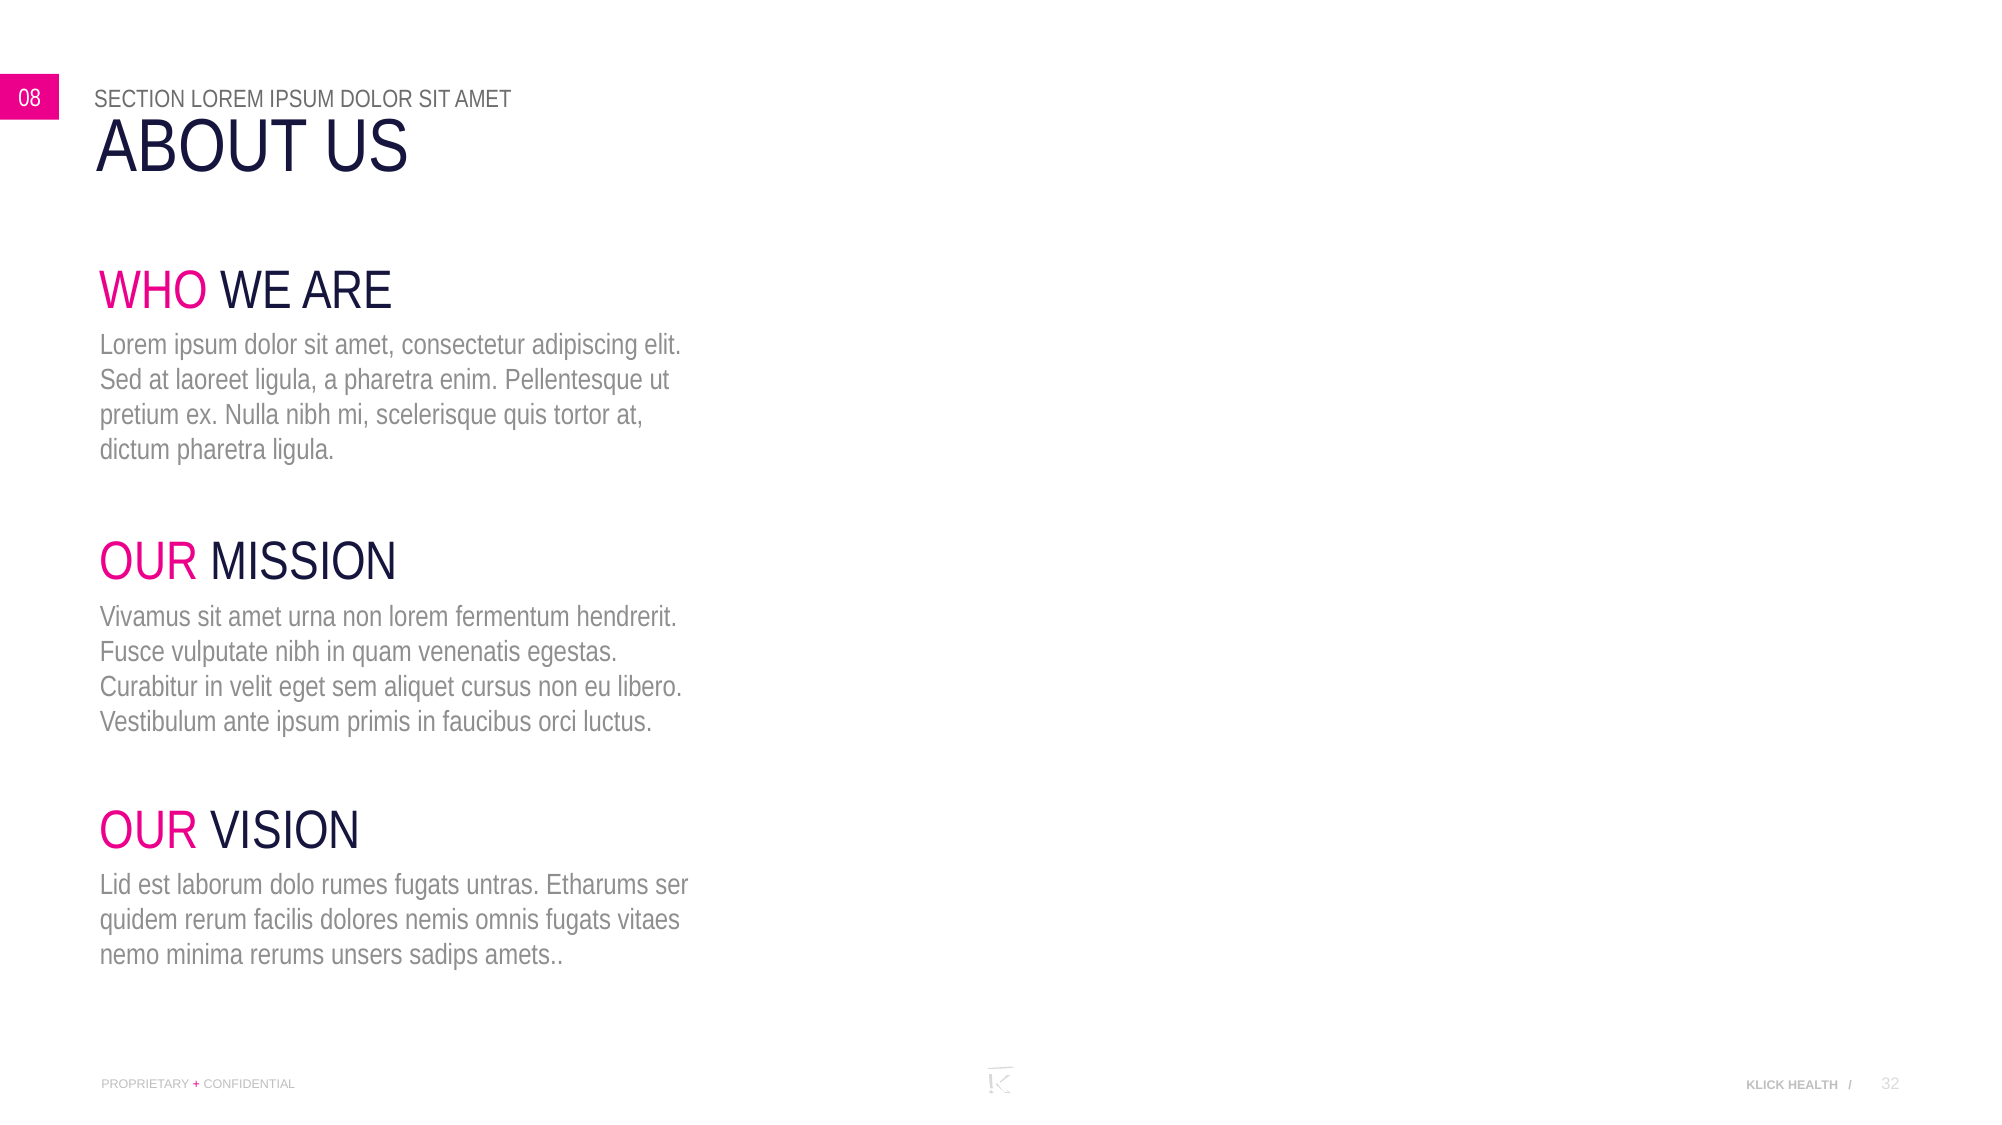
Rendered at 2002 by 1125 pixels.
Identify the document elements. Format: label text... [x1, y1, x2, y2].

list Section lorem ipsum dolor sit amet [87, 83, 979, 114]
list OUR MISSION Vivamus sit amet urna non lorem fermentum hendrerit. Fusce vulputate nibh in quam venenatis egestas. Curabitur in velit eget sem aliquet cursus non eu libero. Vestibulum ante ipsum primis in faucibus orci luctus. [99, 525, 714, 740]
slide_number 32 [1860, 1072, 1900, 1094]
list WHO WE ARE Lorem ipsum dolor sit amet, consectetur adipiscing elit. Sed at laoreet ligula, a pharetra enim. Pellentesque ut pretium ex. Nulla nibh mi, scelerisque quis tortor at, dictum pharetra ligula. [99, 254, 714, 468]
title About us [96, 114, 907, 188]
text_box [981, 1067, 1021, 1099]
list 08 [0, 73, 59, 120]
list OUR VISION Lid est laborum dolo rumes fugats untras. Etharums ser quidem rerum facilis dolores nemis omnis fugats vitaes nemo minima rerums unsers sadips amets.. [99, 794, 714, 973]
